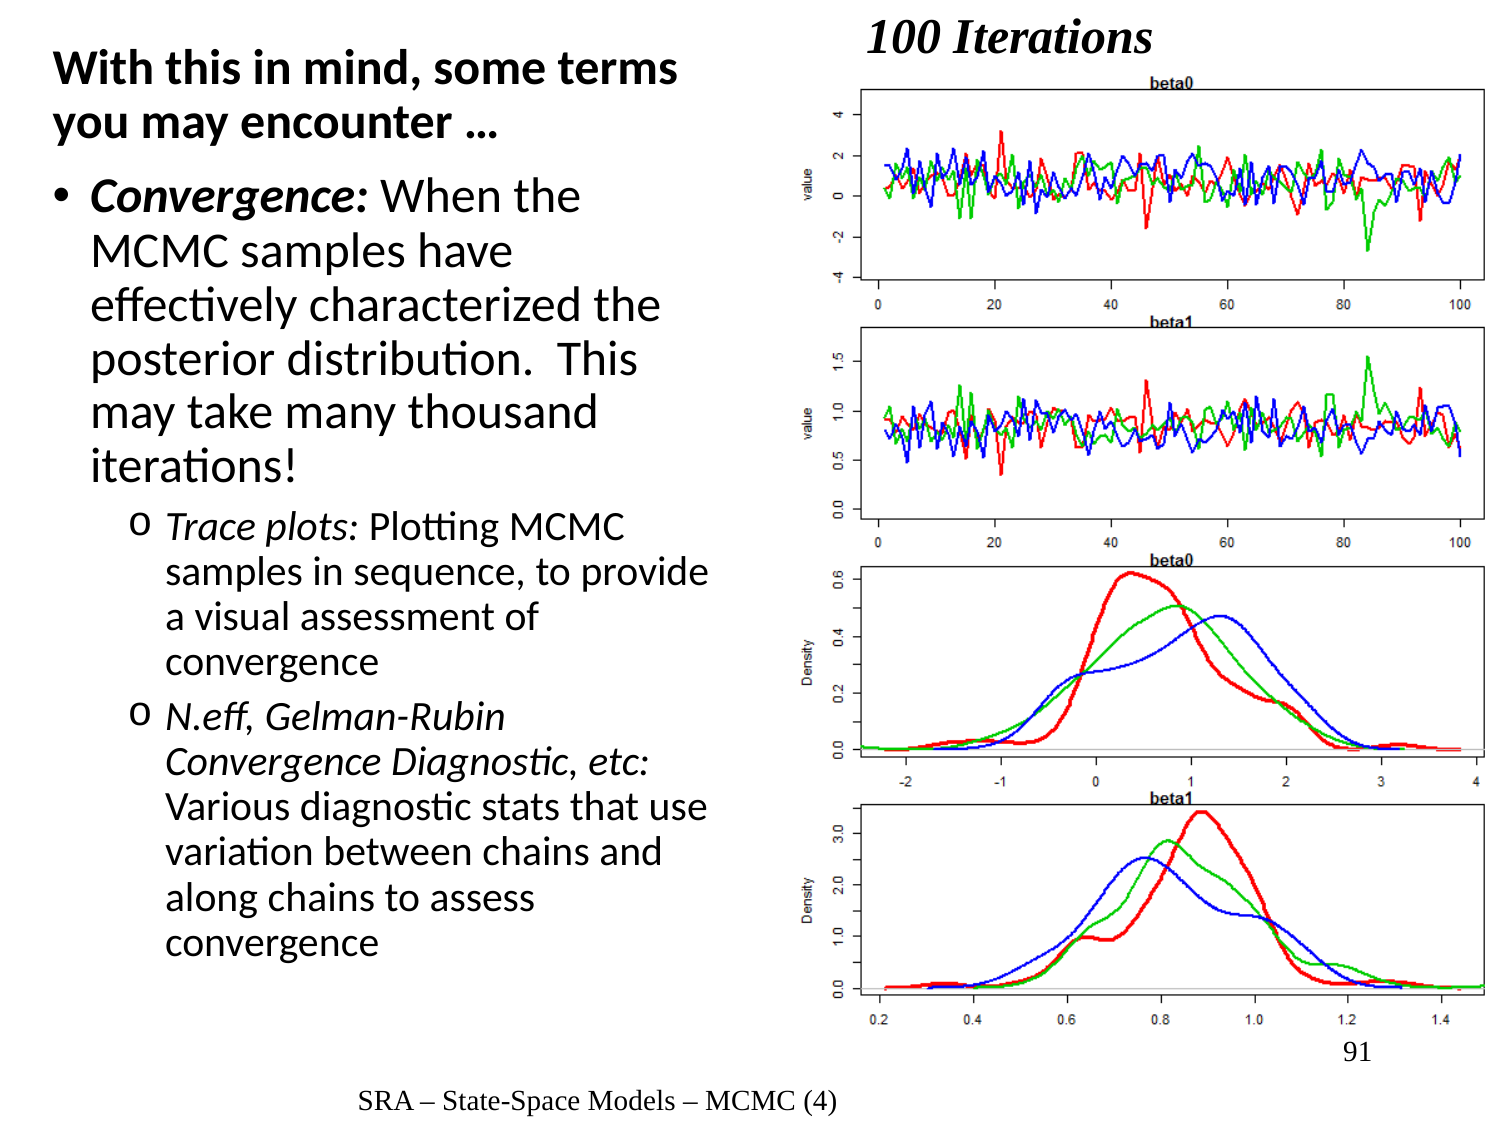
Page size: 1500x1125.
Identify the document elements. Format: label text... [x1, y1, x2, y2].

text_box With this in mind, some terms you may encounter … Convergence: When the MCMC samples have effectively characterized the posterior distribution. This may take many thousand iterations! Trace plots: Plotting MCMC samples in sequence, to provide a visual assessment of convergence N.eff, Gelman-Rubin Convergence Diagnostic, etc: Various diagnostic stats that use variation between chains and along chains to assess convergence [37, 33, 725, 1017]
text_box 91 [1074, 1027, 1388, 1100]
picture [798, 74, 1500, 1027]
text_box SRA – State-Space Models – MCMC (4) [324, 1073, 871, 1125]
text_box 100 Iterations [851, 0, 1170, 71]
